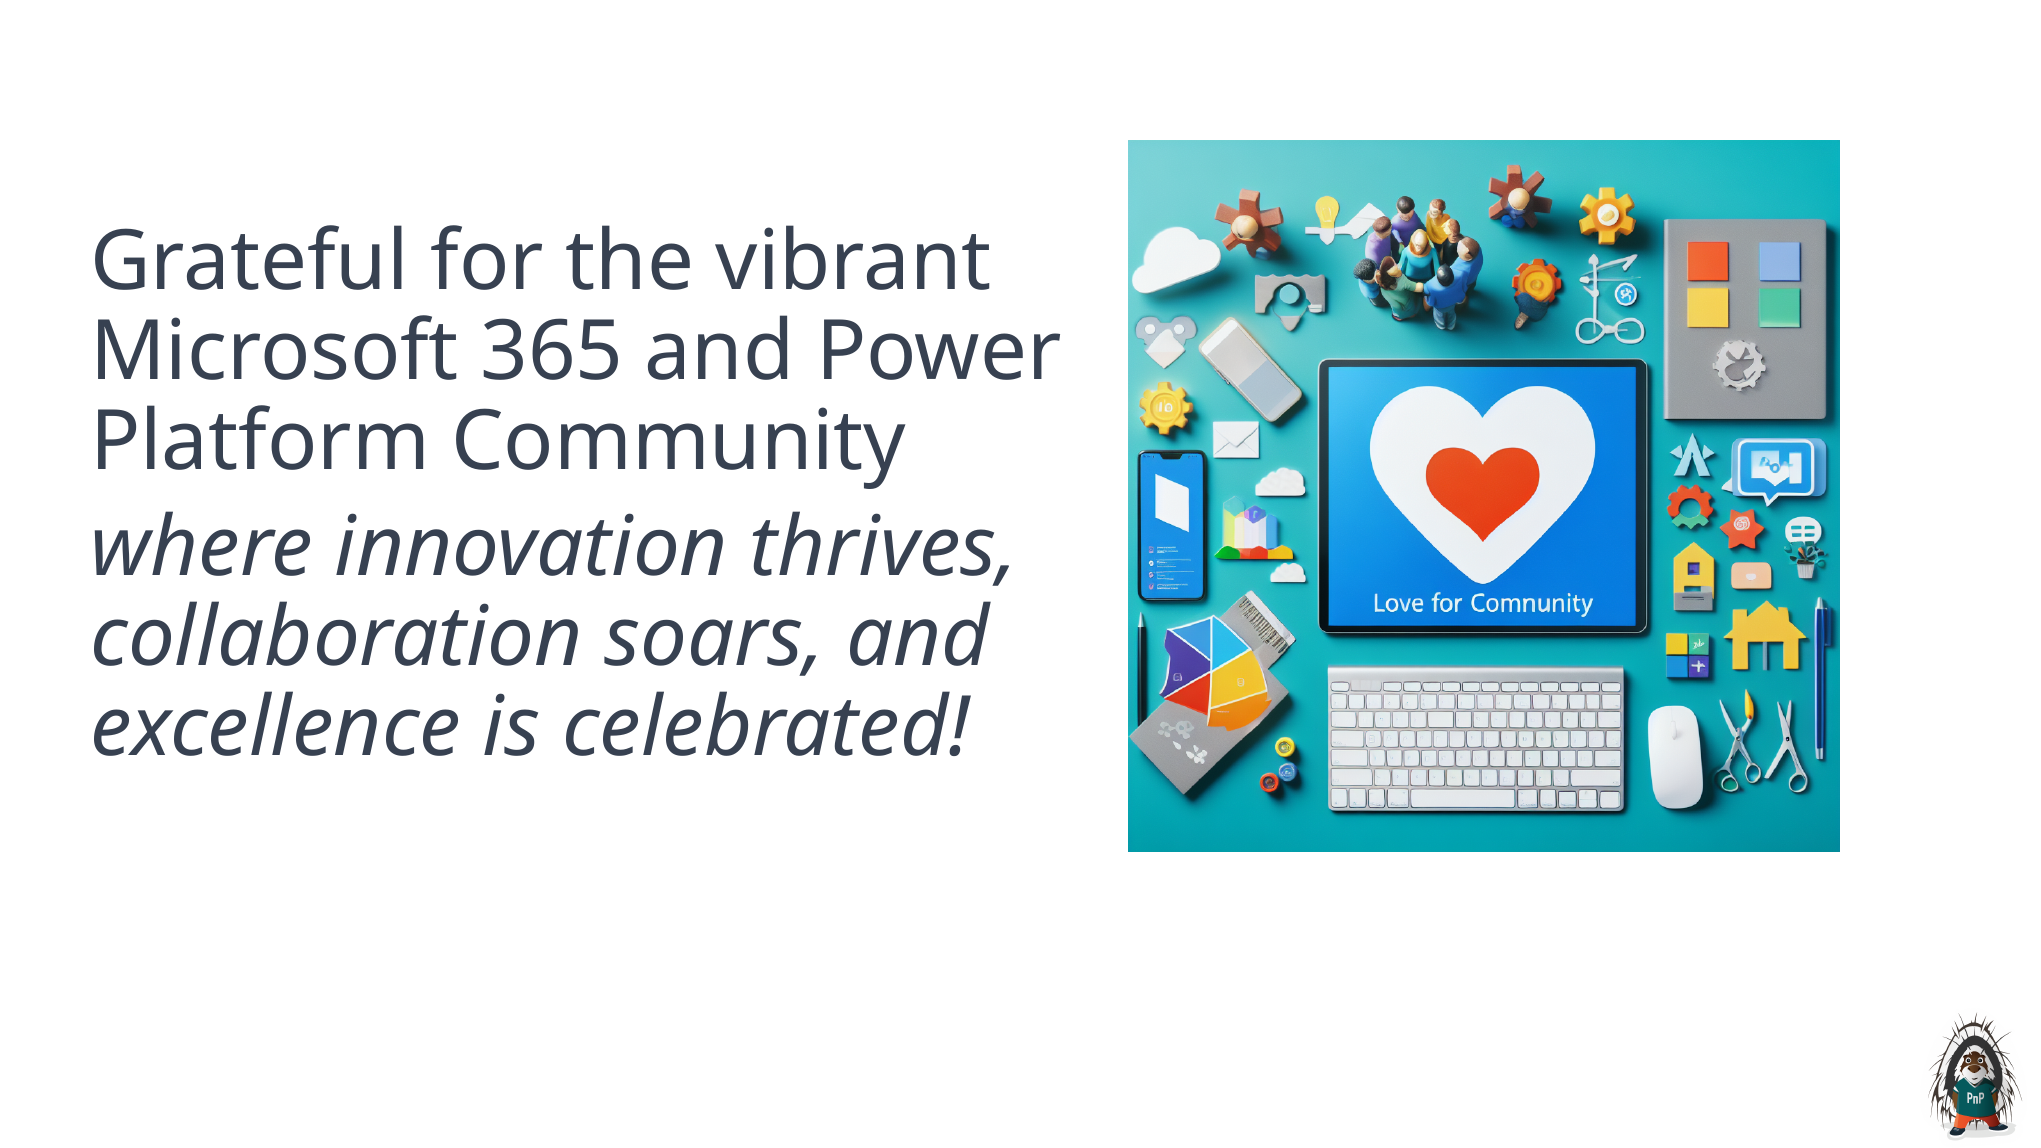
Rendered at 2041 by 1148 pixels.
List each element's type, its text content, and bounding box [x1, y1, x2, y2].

picture [1128, 140, 1840, 852]
picture [1920, 1008, 2027, 1148]
list Grateful for the vibrant Microsoft 365 and Power Platform Community where innovation thrives, collaboration soars, and excellence is celebrated! [66, 202, 1102, 799]
